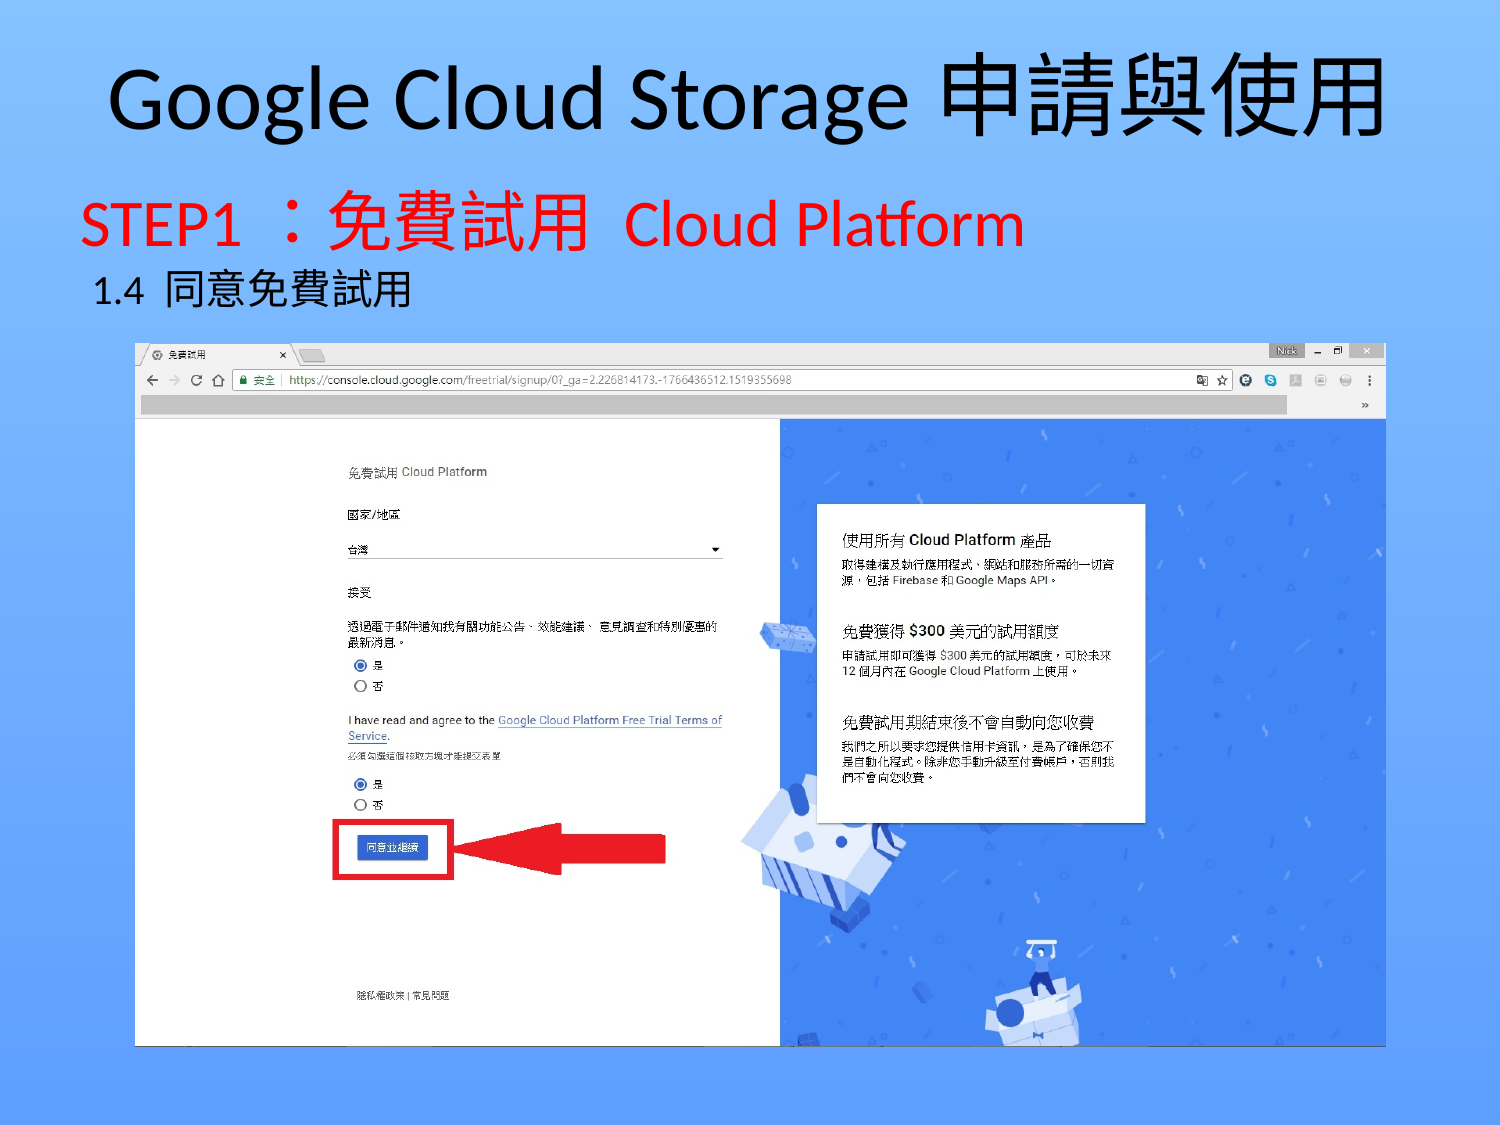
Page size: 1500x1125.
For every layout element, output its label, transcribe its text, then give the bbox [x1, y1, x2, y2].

picture [135, 343, 1386, 1047]
text_box 1.4 同意免費試用 [76, 255, 1127, 386]
subtitle STEP1：免費試用 Cloud Platform [64, 172, 1115, 279]
title Google Cloud Storage申請與使用 [89, 2, 1412, 185]
